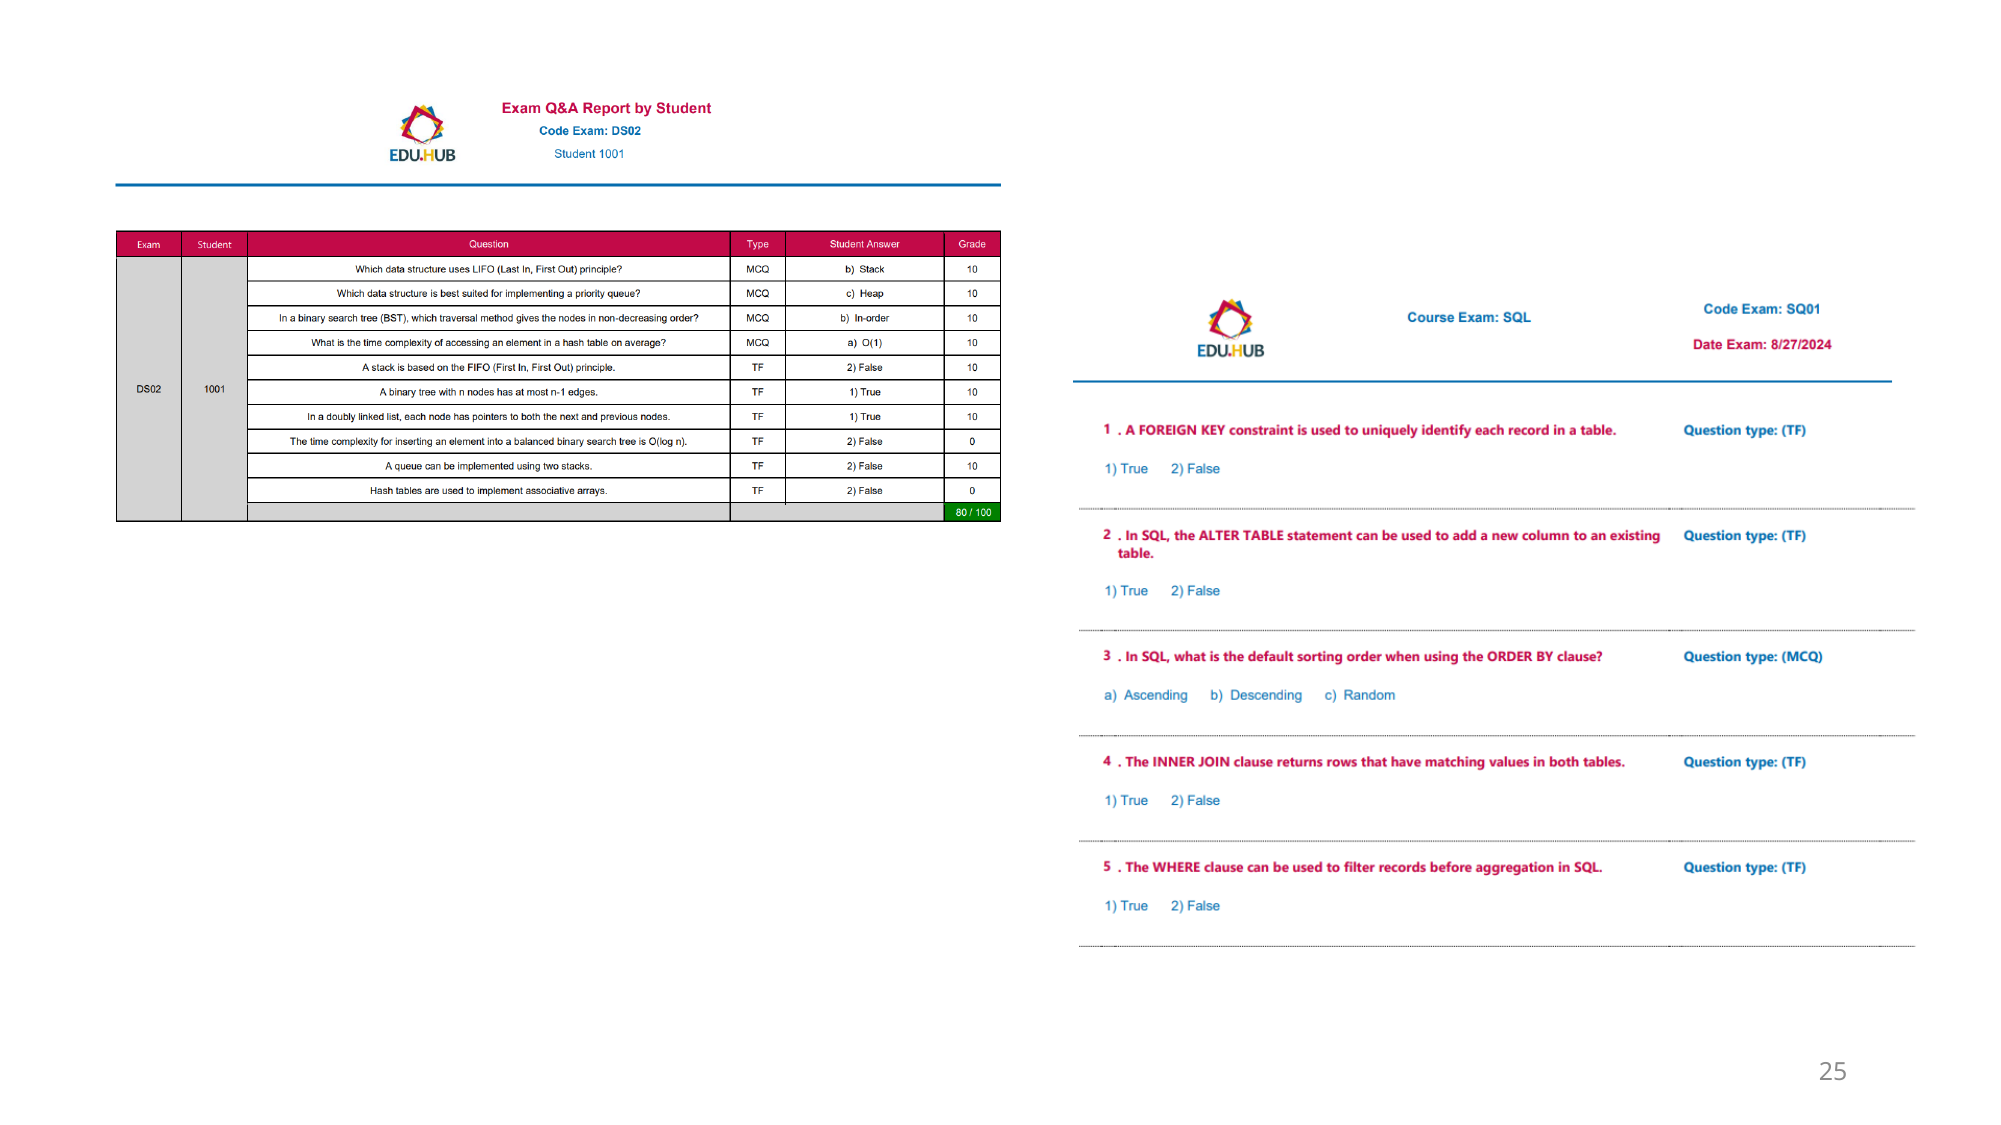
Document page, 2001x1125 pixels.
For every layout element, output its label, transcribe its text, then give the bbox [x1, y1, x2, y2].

slide_number 25 [1412, 1042, 1863, 1103]
picture [1073, 248, 1939, 973]
picture [60, 72, 1043, 563]
